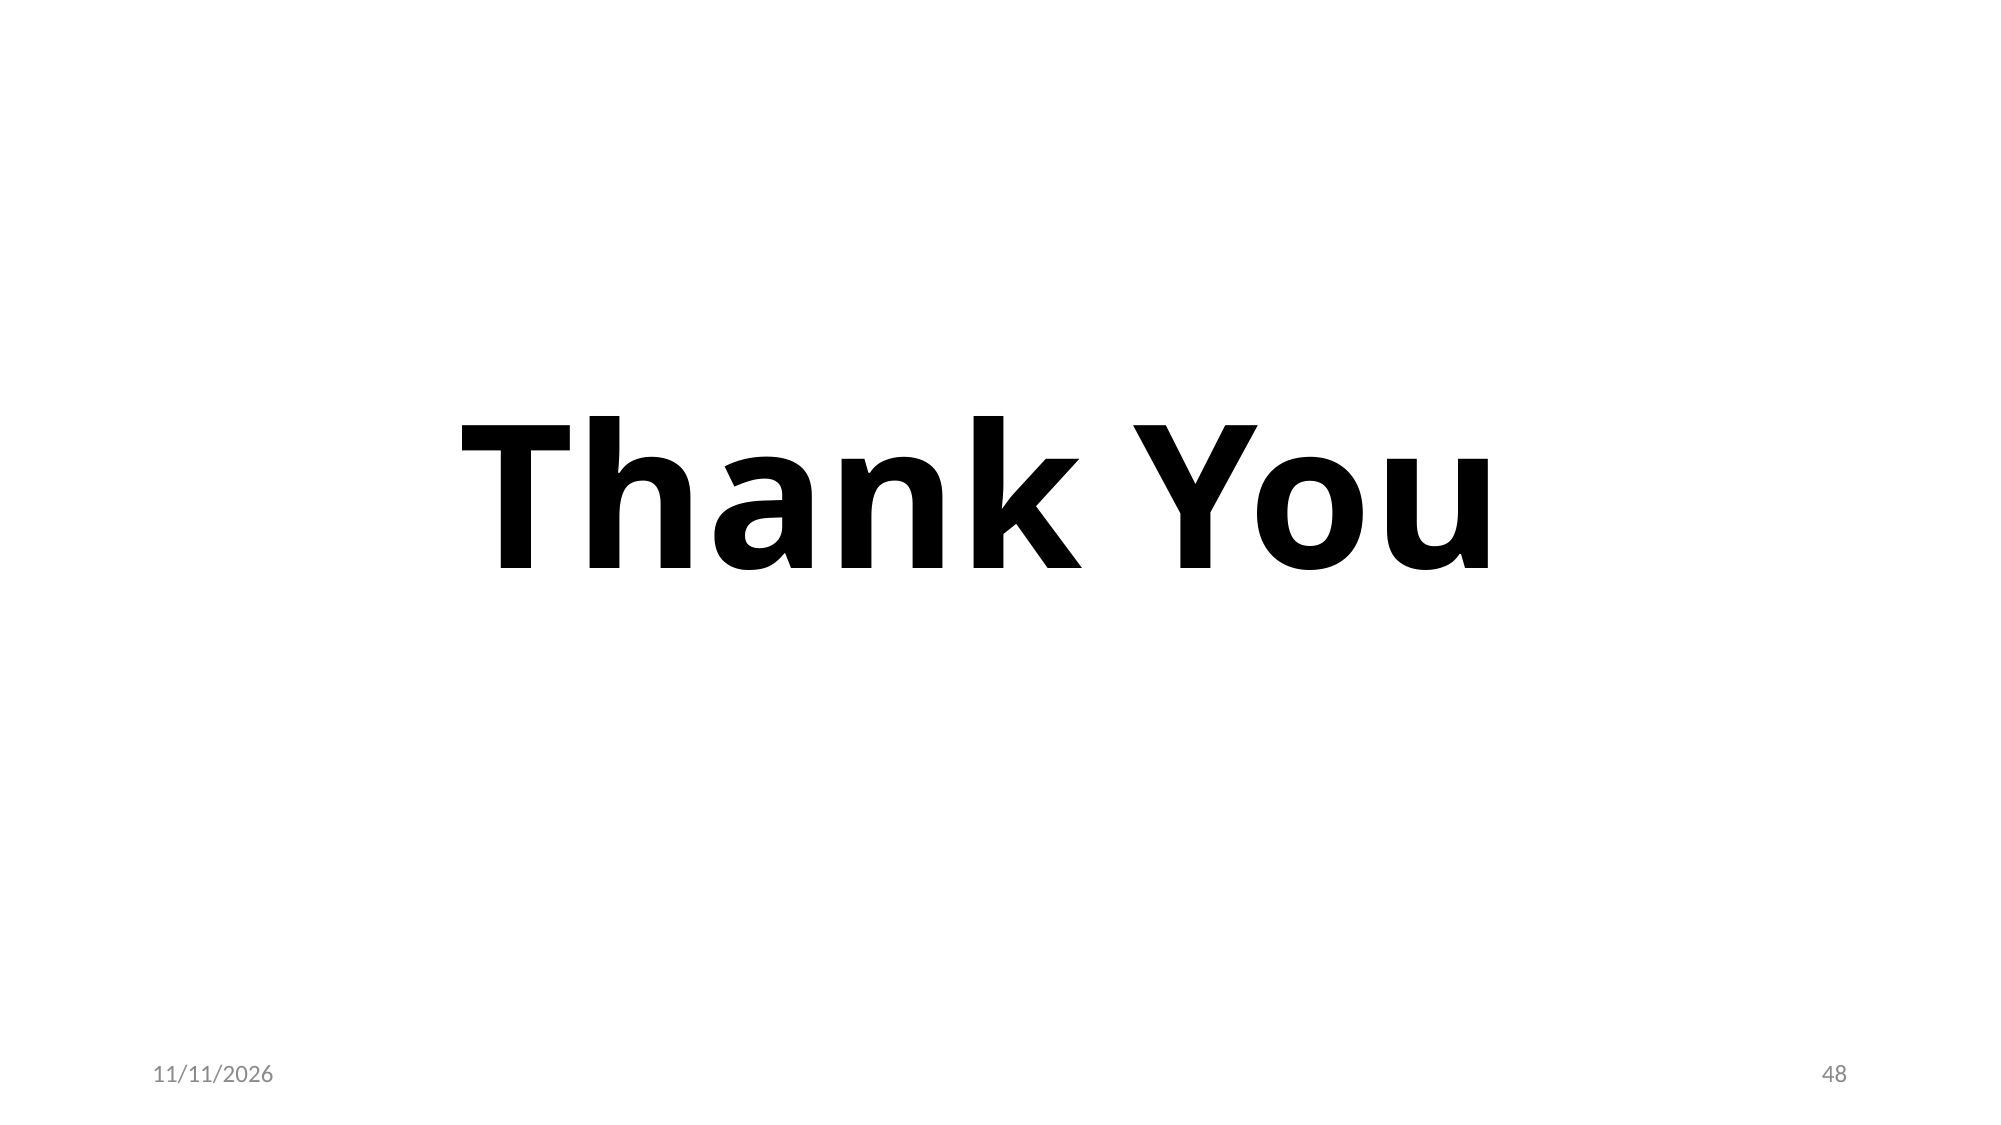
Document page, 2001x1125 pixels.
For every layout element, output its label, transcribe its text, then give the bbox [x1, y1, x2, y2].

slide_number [137, 1042, 588, 1103]
title Thank You [119, 395, 1845, 613]
slide_number 48 [1412, 1042, 1863, 1103]
